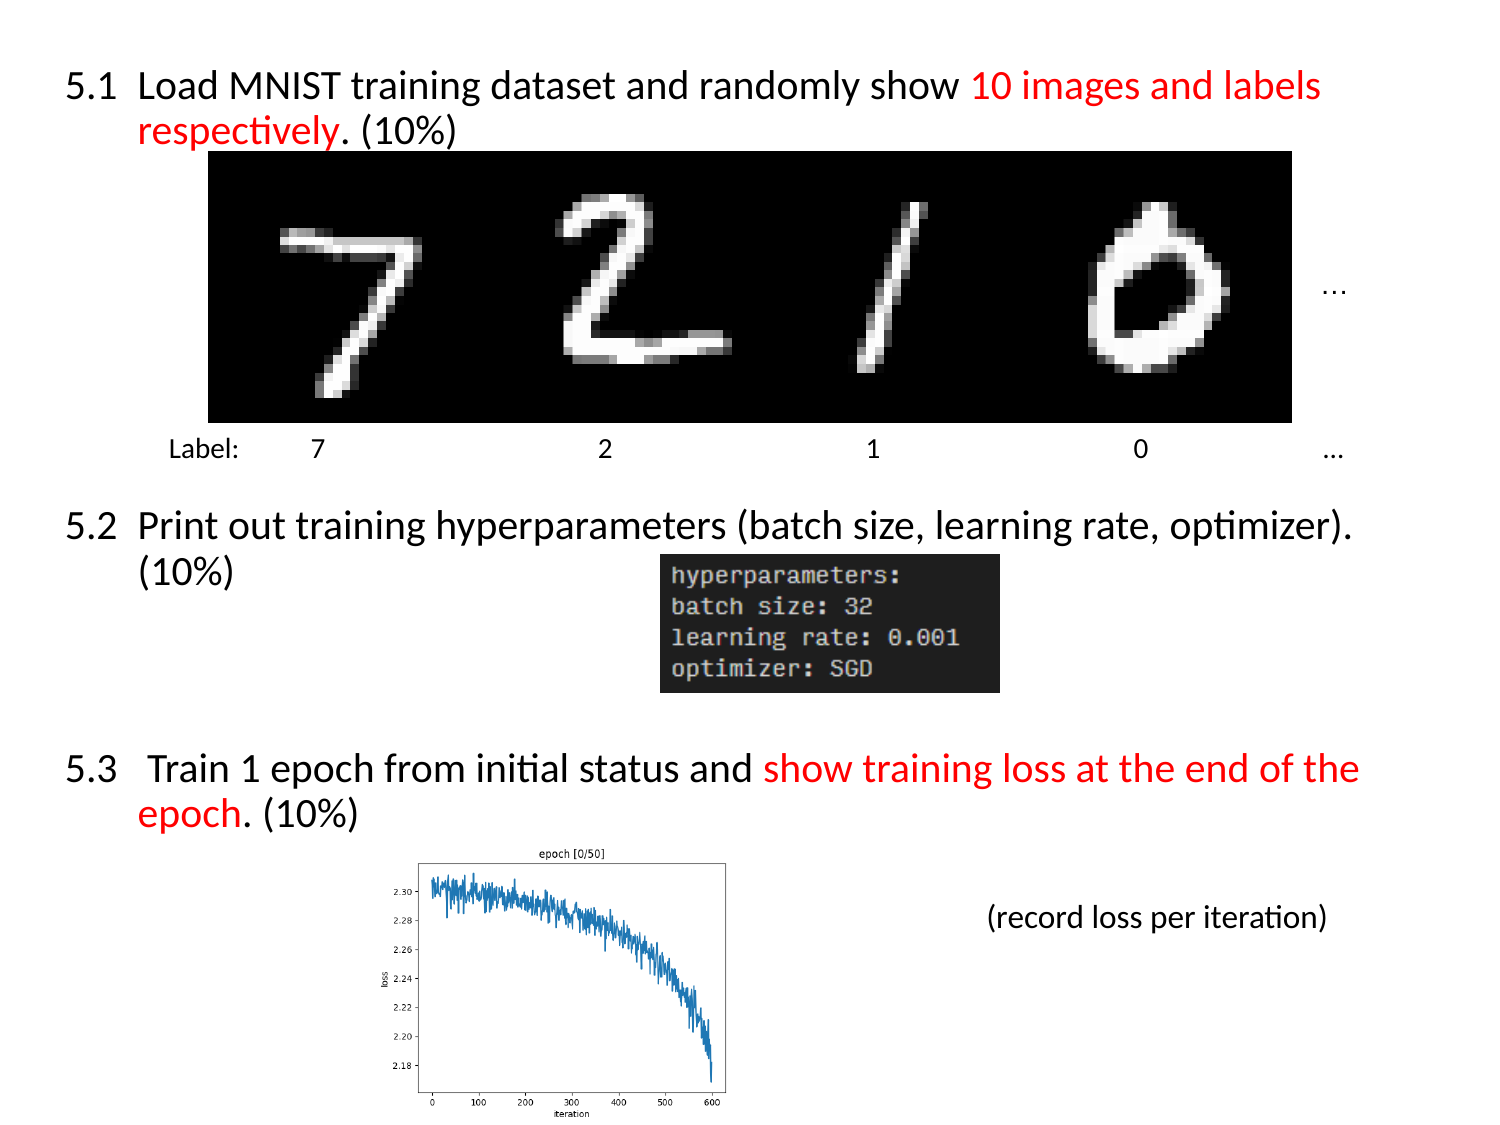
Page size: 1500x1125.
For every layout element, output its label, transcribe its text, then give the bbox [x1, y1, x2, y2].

text_box 5.1 Load MNIST training dataset and randomly show 10 images and labels respectively. (10%) 5.2 Print out training hyperparameters (batch size, learning rate, optimizer). (10%) 5.3 Train 1 epoch from initial status and show training loss at the end of the epoch. (10%) [49, 48, 1450, 916]
text_box Label: 7 2 1 0 … [154, 422, 1395, 507]
text_box … [1305, 257, 1384, 308]
picture [368, 827, 766, 1125]
picture [659, 554, 1001, 693]
text_box (record loss per iteration) [971, 887, 1345, 983]
picture [208, 151, 1292, 423]
